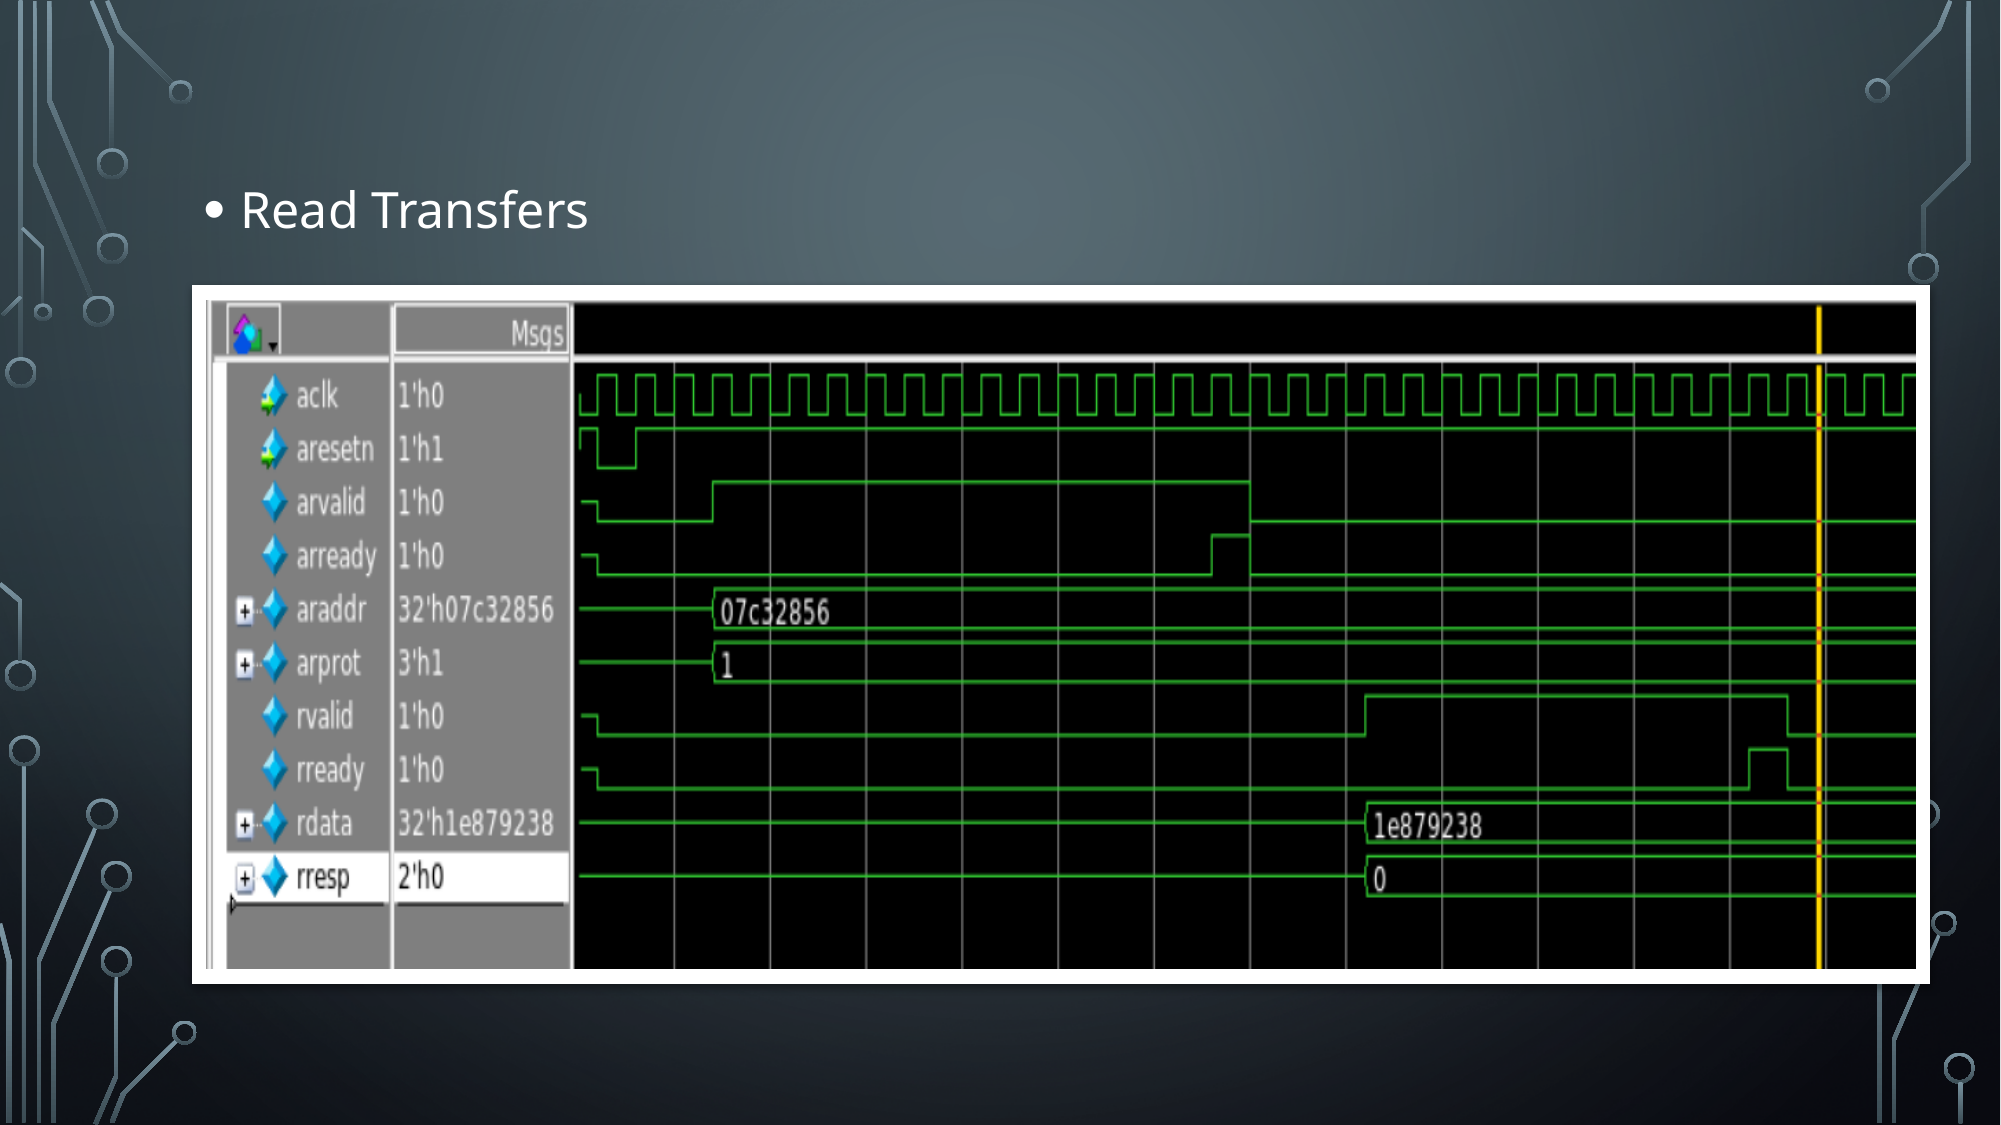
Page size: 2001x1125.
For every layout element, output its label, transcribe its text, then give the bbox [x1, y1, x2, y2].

list Read Transfers [188, 159, 1814, 287]
picture [206, 299, 1917, 970]
